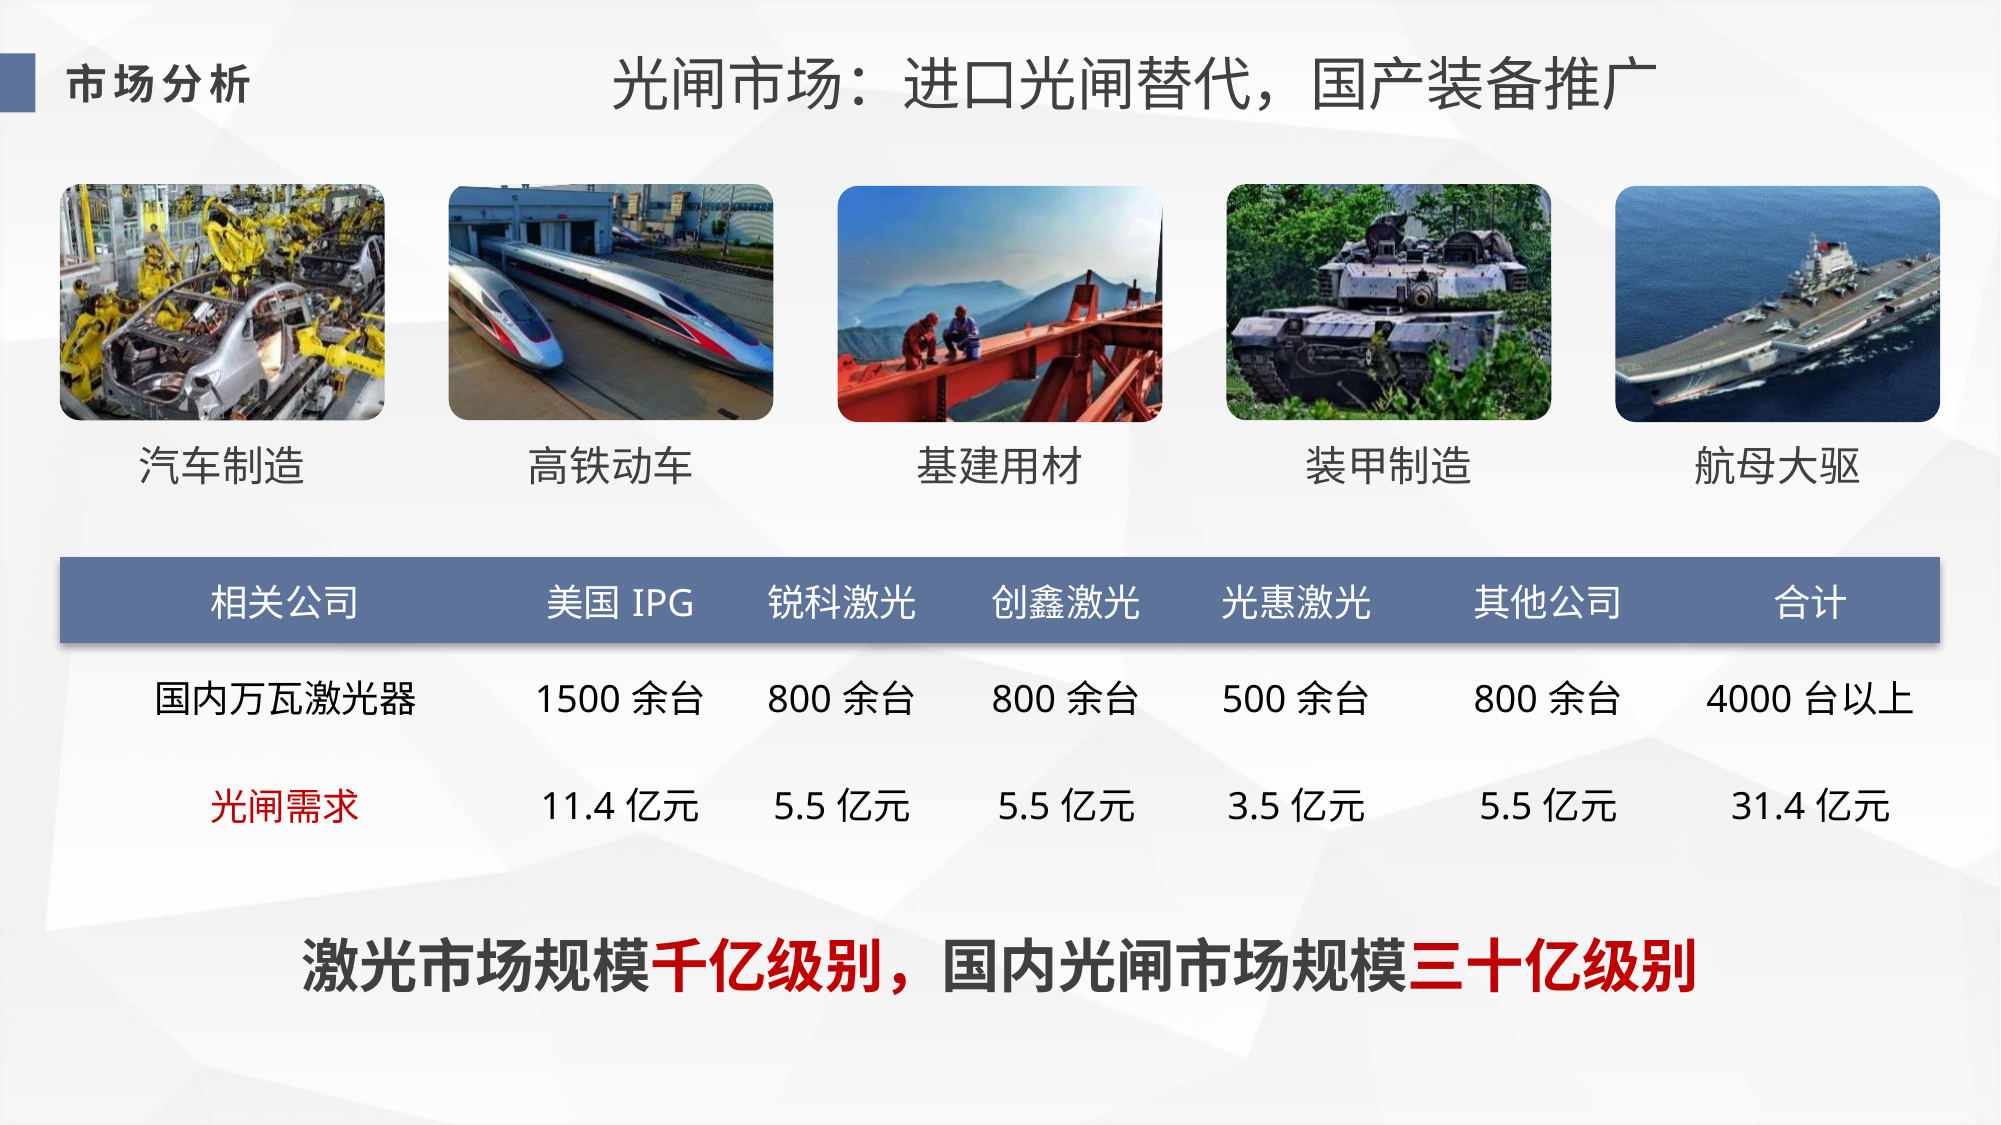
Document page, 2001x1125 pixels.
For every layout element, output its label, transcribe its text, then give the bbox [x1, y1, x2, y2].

table_cell 11.4亿元 [511, 750, 730, 858]
table_header 相关公司 [60, 557, 511, 643]
text_box [0, 52, 36, 113]
table_cell 500余台 [1178, 643, 1415, 750]
table_cell 4000台以上 [1682, 643, 1940, 750]
text_box 航母大驱 [1600, 428, 1955, 498]
table_header 创鑫激光 [955, 557, 1178, 643]
text_box 汽车制造 [45, 428, 400, 498]
table_cell 800余台 [955, 643, 1178, 750]
table_cell 800余台 [1415, 643, 1682, 750]
table_cell 31.4亿元 [1682, 750, 1940, 858]
table_cell 5.5亿元 [730, 750, 955, 858]
table_header 光惠激光 [1178, 557, 1415, 643]
table_cell 1500余台 [511, 643, 730, 750]
text_box 装甲制造 [1211, 428, 1566, 498]
table_cell 5.5亿元 [955, 750, 1178, 858]
text_box 光闸市场：进口光闸替代，国产装备推广 [427, 37, 1844, 128]
table_header 合计 [1682, 557, 1940, 643]
picture [0, 0, 2001, 1125]
table_cell 5.5亿元 [1415, 750, 1682, 858]
table_cell 国内万瓦激光器 [60, 643, 511, 750]
text_box 激光市场规模千亿级别，国内光闸市场规模三十亿级别 [0, 918, 2000, 1009]
text_box 基建用材 [822, 428, 1178, 498]
table_header 其他公司 [1415, 557, 1682, 643]
table_header 锐科激光 [730, 557, 955, 643]
text_box 高铁动车 [433, 428, 789, 498]
table_cell 800余台 [730, 643, 955, 750]
table_header 美国IPG [511, 557, 730, 643]
table_cell 3.5亿元 [1178, 750, 1415, 858]
text_box 市场分析 [50, 50, 273, 115]
table_cell 光闸需求 [60, 750, 511, 858]
